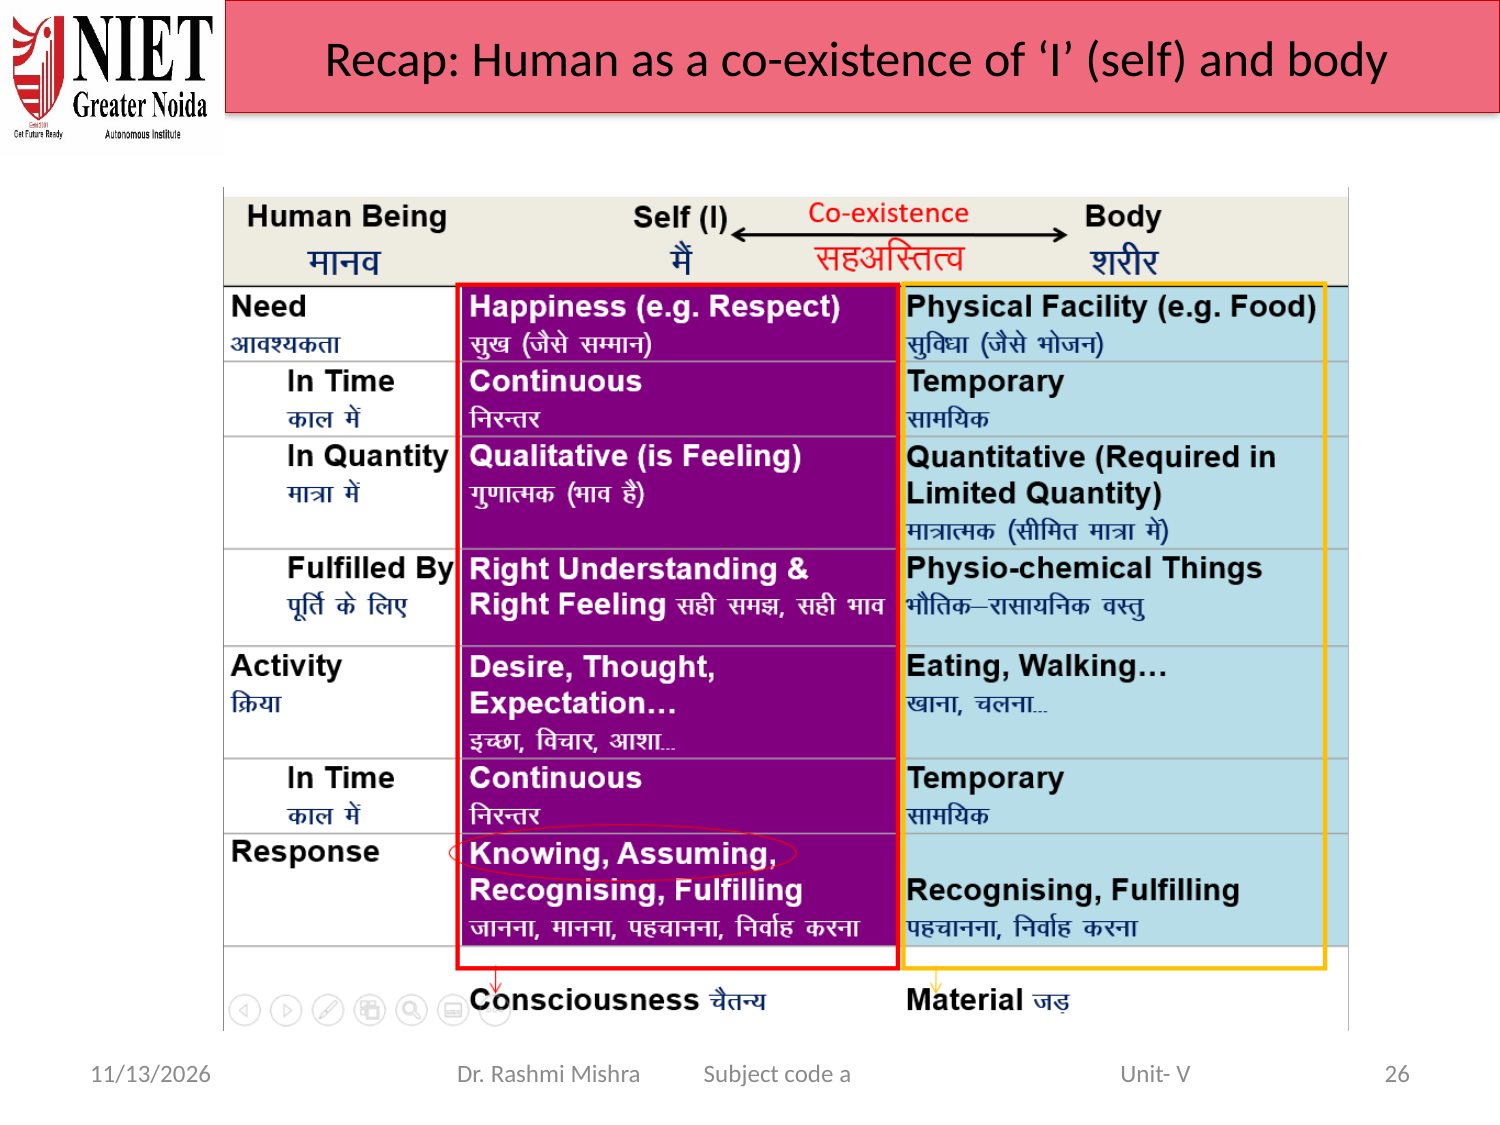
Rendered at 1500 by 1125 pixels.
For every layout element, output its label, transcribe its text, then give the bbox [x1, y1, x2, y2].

picture [0, 0, 226, 156]
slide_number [75, 1042, 250, 1103]
slide_number 26 [1337, 1042, 1425, 1103]
picture [223, 187, 1349, 1032]
footer Dr. Rashmi Mishra Subject code a Unit- V [412, 1042, 1238, 1103]
text_box Recap: Human as a co-existence of ‘I’ (self) and body [226, 0, 1500, 113]
